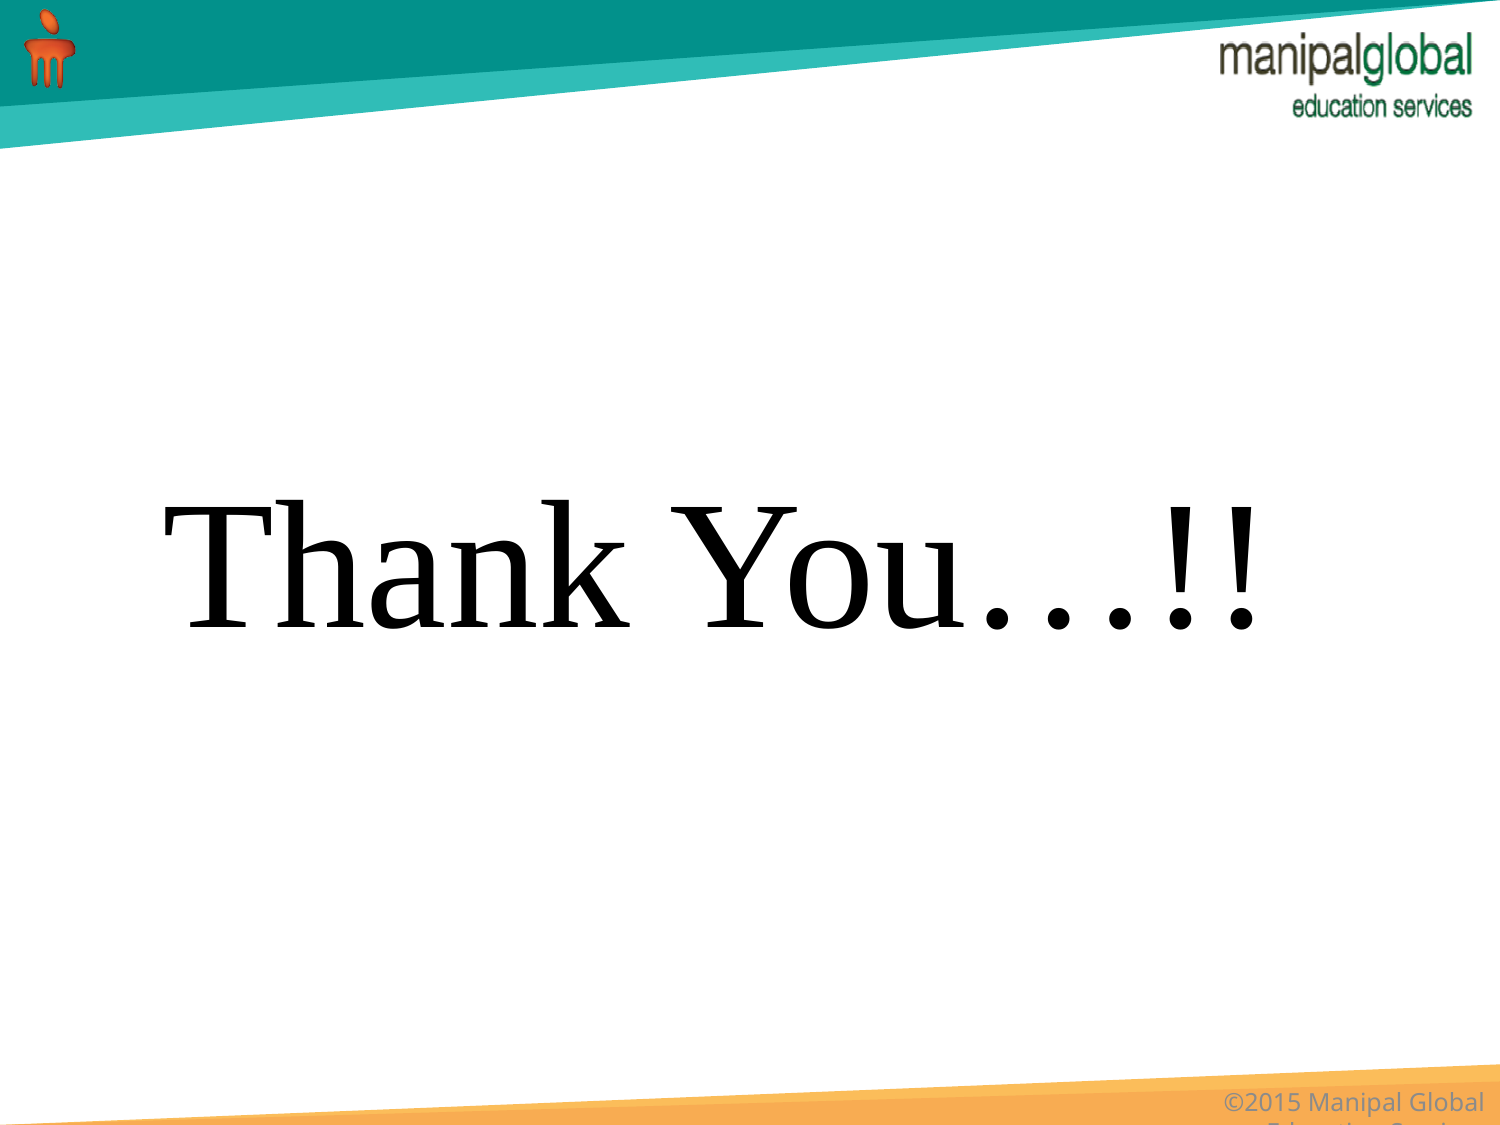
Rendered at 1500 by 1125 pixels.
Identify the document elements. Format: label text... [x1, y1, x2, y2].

title Thank You…!! [149, 462, 1375, 663]
picture [1210, 21, 1493, 125]
picture [21, 6, 78, 91]
